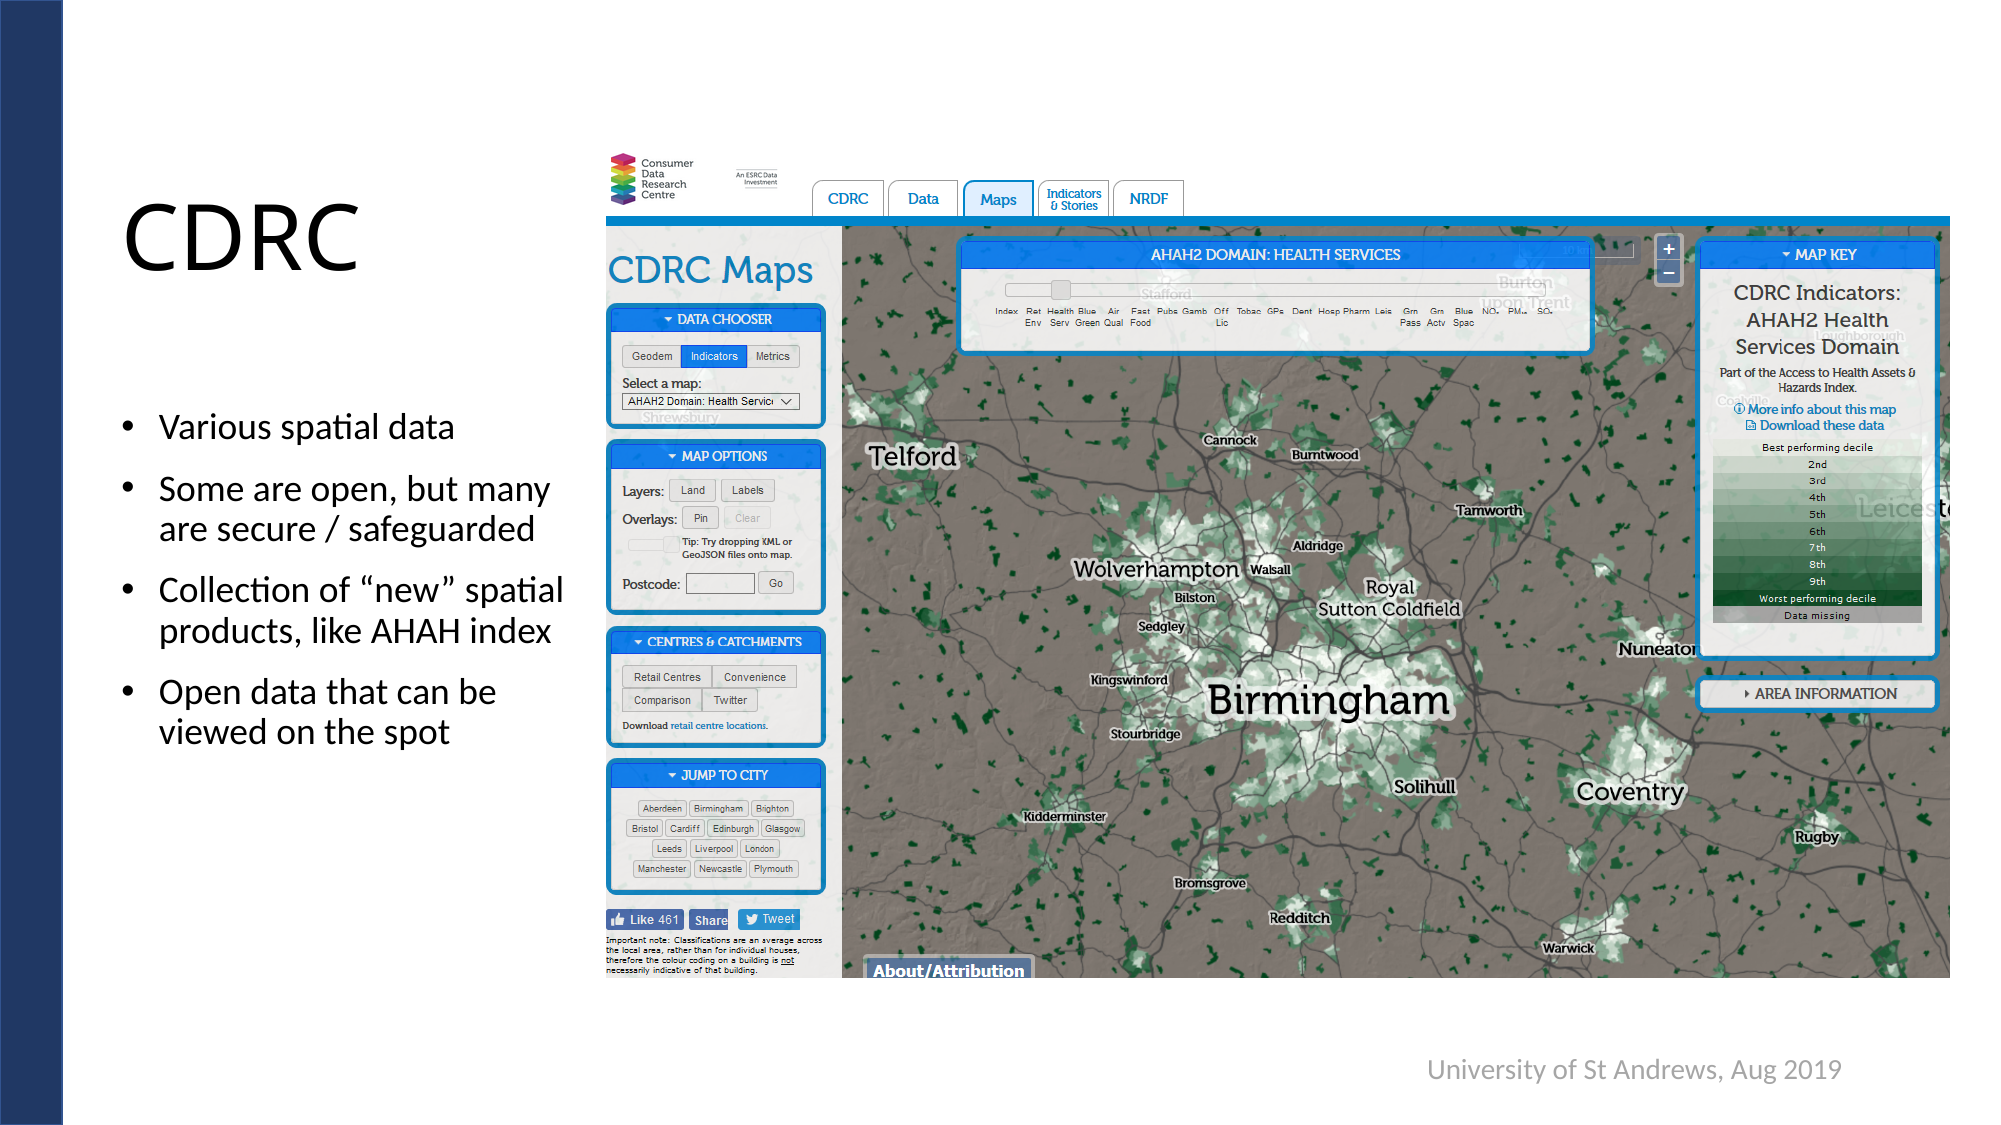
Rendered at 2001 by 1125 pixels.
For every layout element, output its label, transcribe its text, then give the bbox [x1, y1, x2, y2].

list Various spatial data Some are open, but many are secure / safeguarded Collection of “new” spatial products, like AHAH index Open data that can be viewed on the spot [106, 399, 589, 1021]
picture [606, 147, 1978, 978]
title CDRC [106, 103, 708, 379]
picture [966, 183, 1031, 215]
